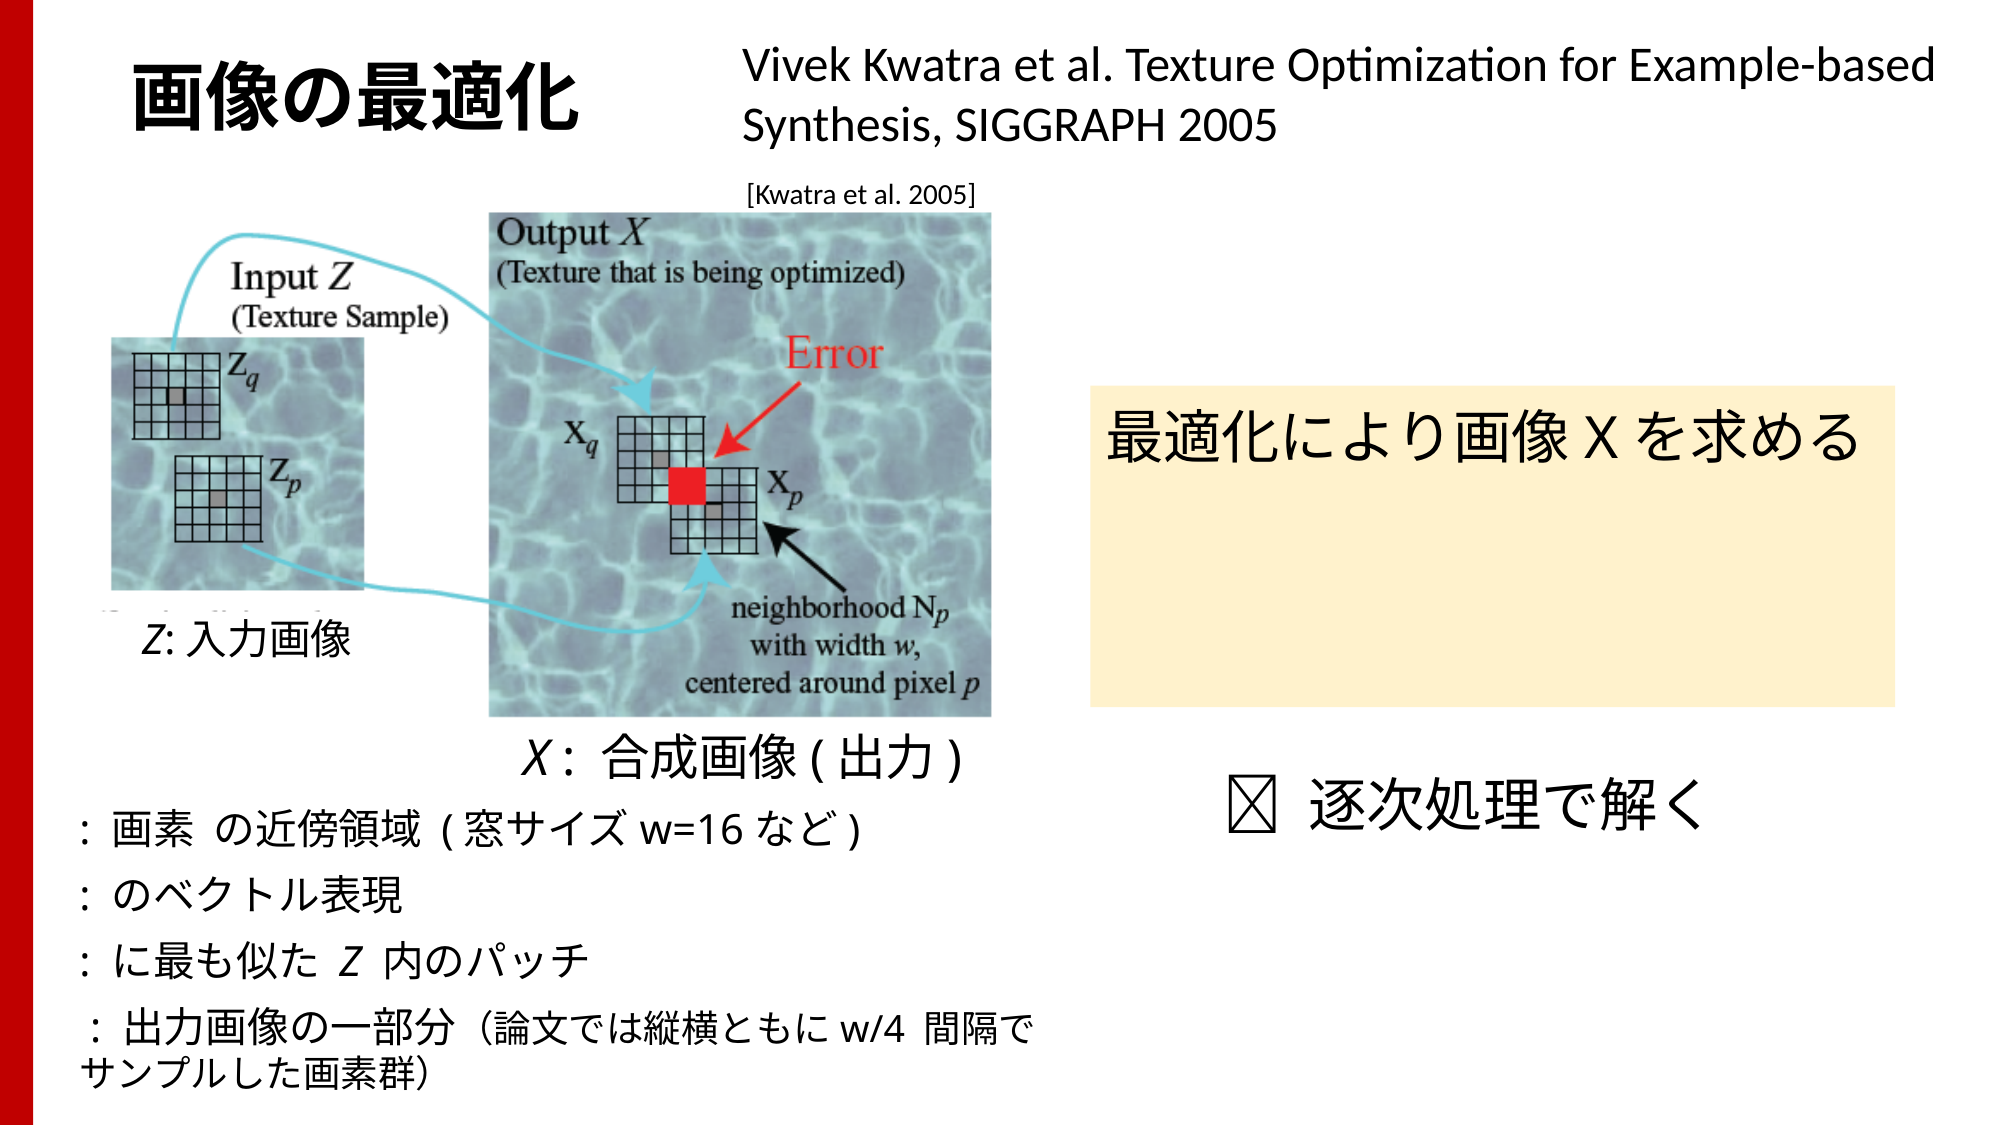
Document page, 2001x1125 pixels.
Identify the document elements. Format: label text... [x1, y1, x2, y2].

text_box  逐次処理で解く [1208, 760, 1731, 846]
text_box X : 合成画像(出力) [508, 731, 979, 796]
text_box Vivek Kwatra et al. Texture Optimization for Example-based Synthesis, SIGGRAPH 2005 [727, 24, 1985, 160]
text_box [Kwatra et al. 2005] [731, 167, 999, 194]
title 画像の最適化 [115, 40, 641, 161]
picture [74, 194, 1020, 731]
